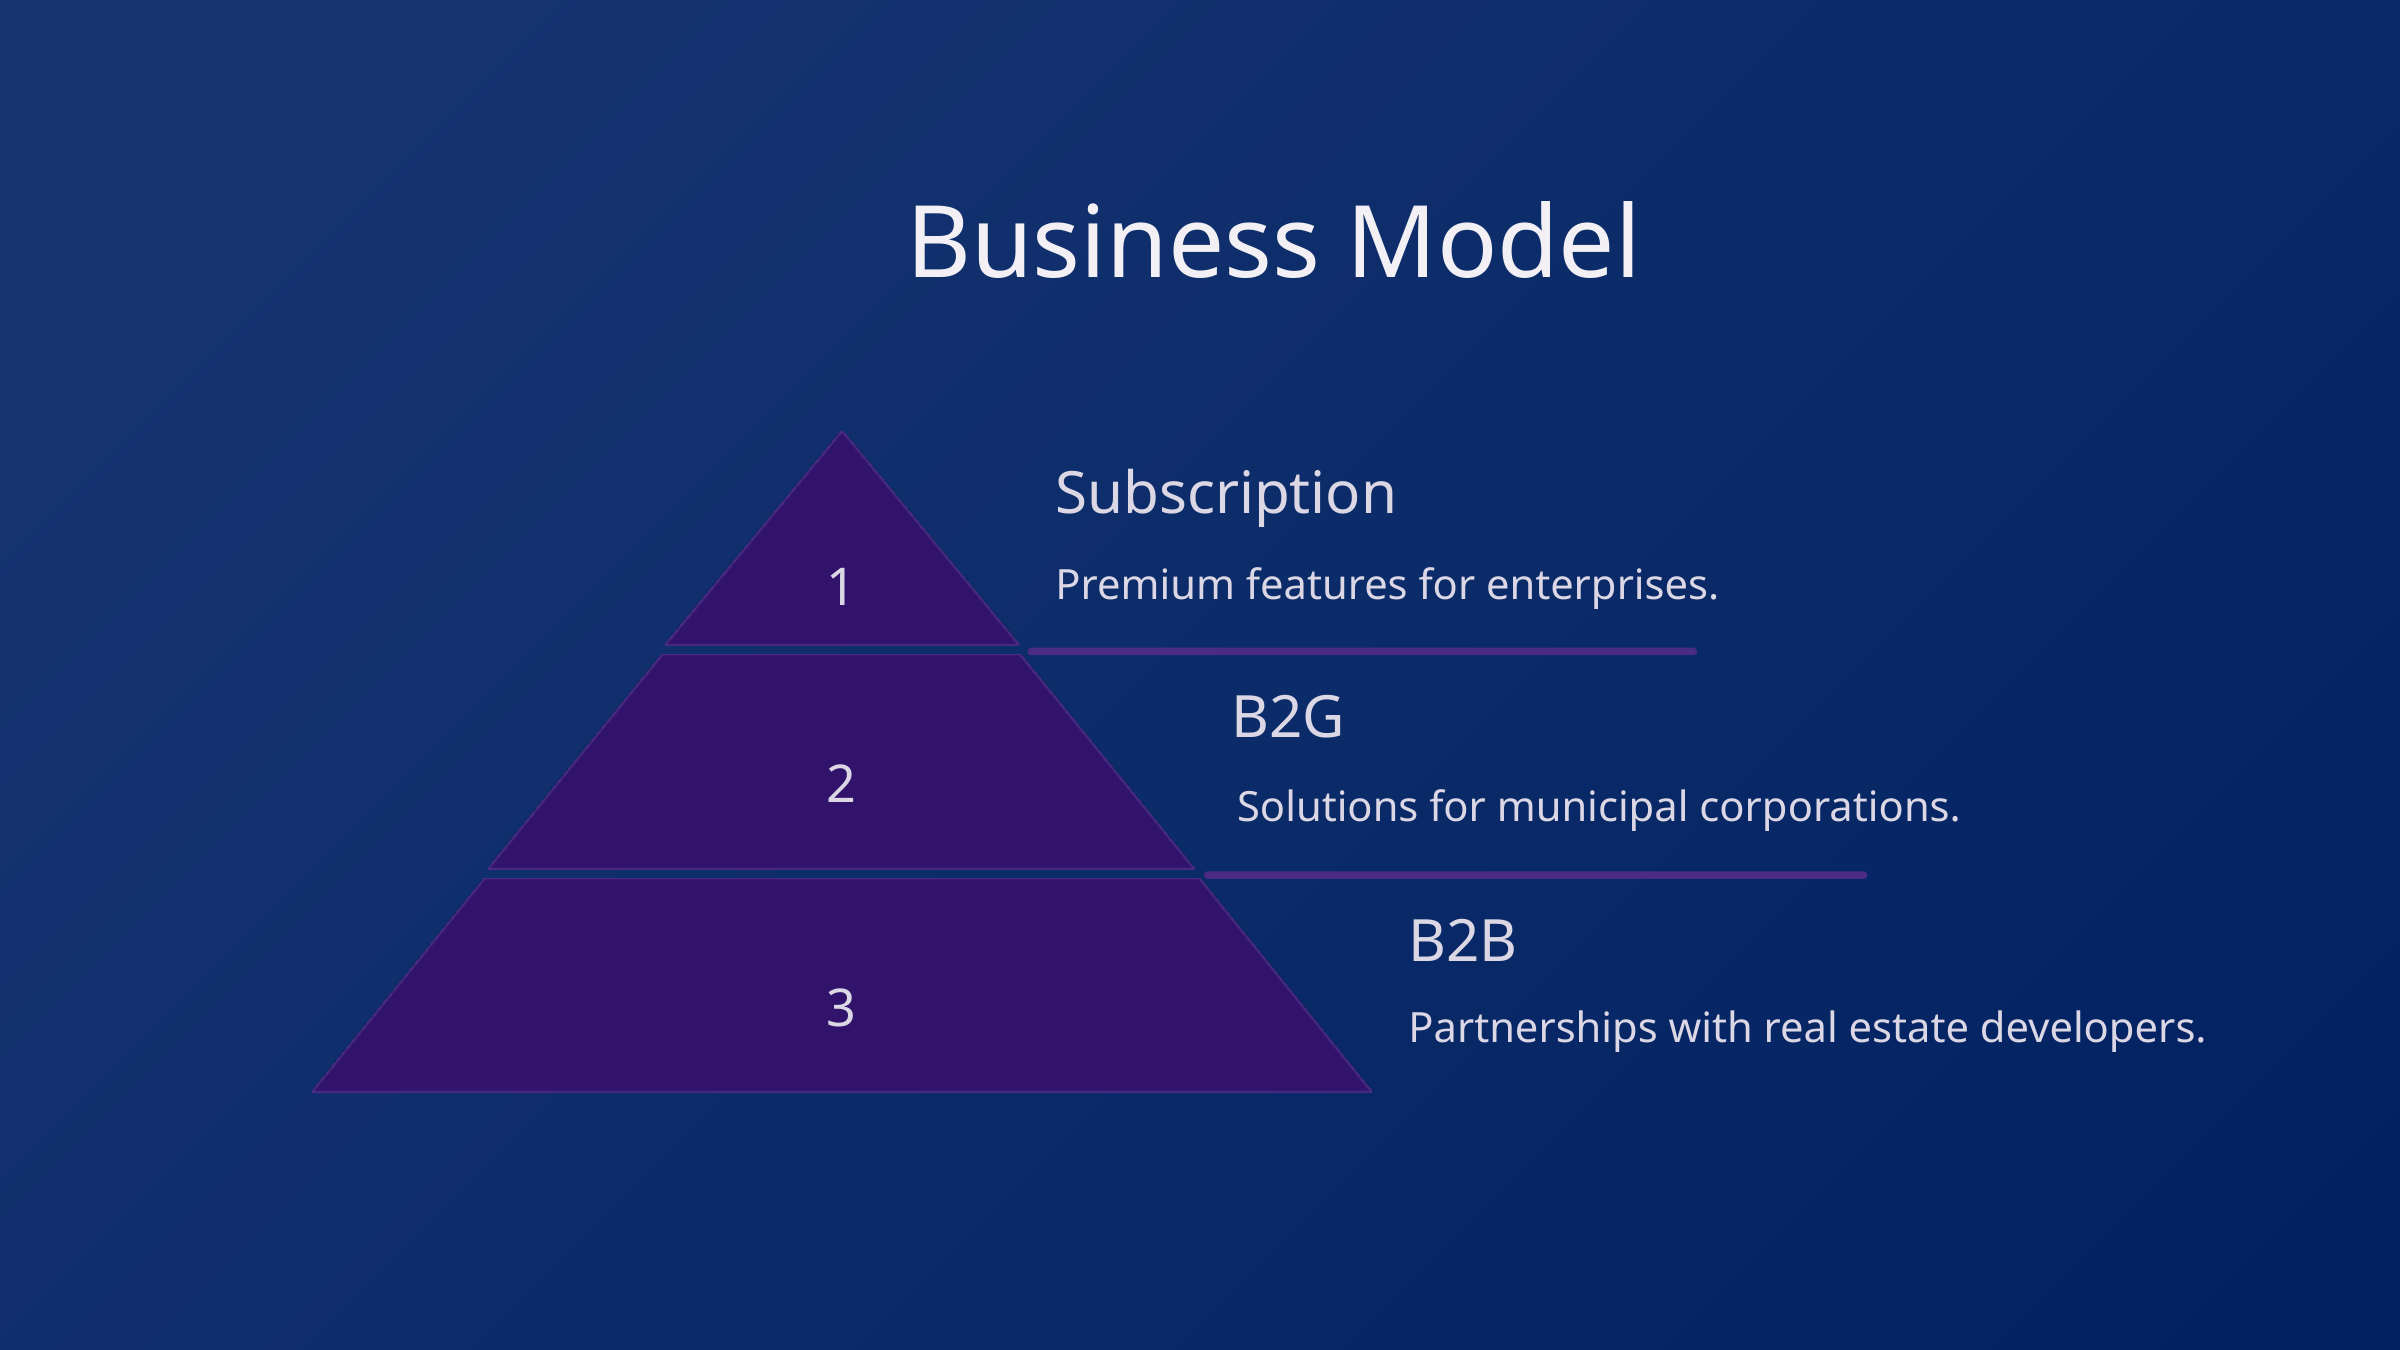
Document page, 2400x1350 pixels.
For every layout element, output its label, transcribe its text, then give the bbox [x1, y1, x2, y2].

text_box Subscription [1055, 468, 1521, 527]
text_box Business Model [906, 182, 1837, 299]
picture [665, 431, 1019, 646]
text_box Premium features for enterprises. [1055, 548, 1606, 609]
text_box B2B [1408, 915, 1874, 974]
picture [488, 654, 1195, 870]
text_box Partnerships with real estate developers. [1408, 991, 2072, 1051]
text_box B2G [1231, 692, 1697, 751]
text_box [1204, 871, 1868, 879]
text_box [1027, 647, 1698, 656]
picture [312, 878, 1372, 1093]
text_box Solutions for municipal corporations. [1237, 769, 1840, 830]
